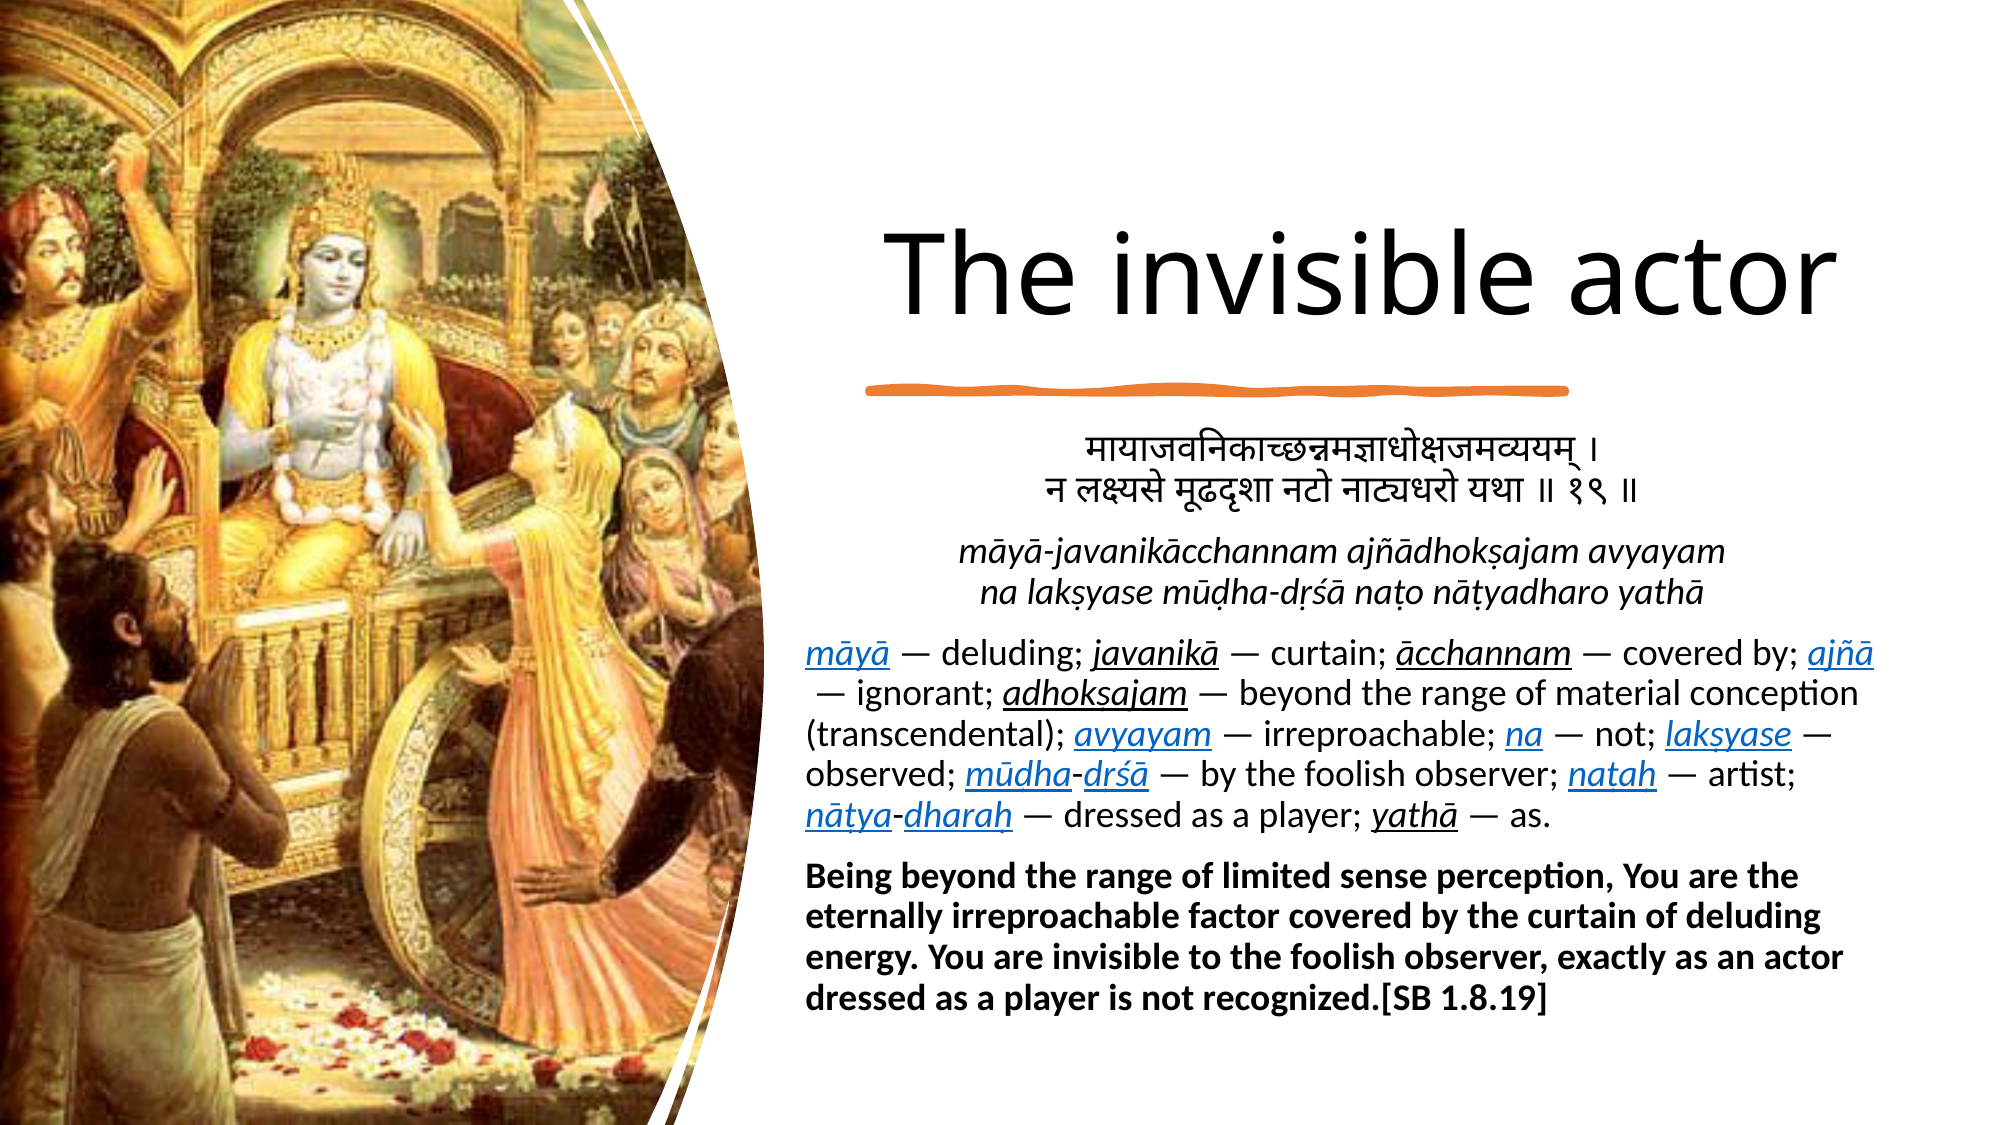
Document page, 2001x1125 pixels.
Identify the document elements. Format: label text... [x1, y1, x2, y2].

text_box [764, 0, 2000, 1125]
picture [0, 0, 764, 1125]
text_box [867, 385, 1567, 396]
list मायाजवनिकाच्छन्नमज्ञाधोक्षजमव्ययम् । न लक्ष्यसे मूढद‍ृशा नटो नाट्यधरो यथा ॥ १९ ॥ māyā-javanikācchannam ajñādhokṣajam avyayam na lakṣyase mūḍha-dṛśā naṭo nāṭyadharo yathā māyā — deluding; javanikā — curtain; ācchannam — covered by; ajñā — ignorant; adhokṣajam — beyond the range of material conception (transcendental); avyayam — irreproachable; na — not; lakṣyase — observed; mūḍha-dṛśā — by the foolish observer; naṭaḥ — artist; nāṭya-dharaḥ — dressed as a player; yathā — as. Being beyond the range of limited sense perception, You are the eternally irreproachable factor covered by the curtain of deluding energy. You are invisible to the foolish observer, exactly as an actor dressed as a player is not recognized.[SB 1.8.19] [790, 422, 1895, 1016]
title The invisible actor [869, 53, 1895, 347]
